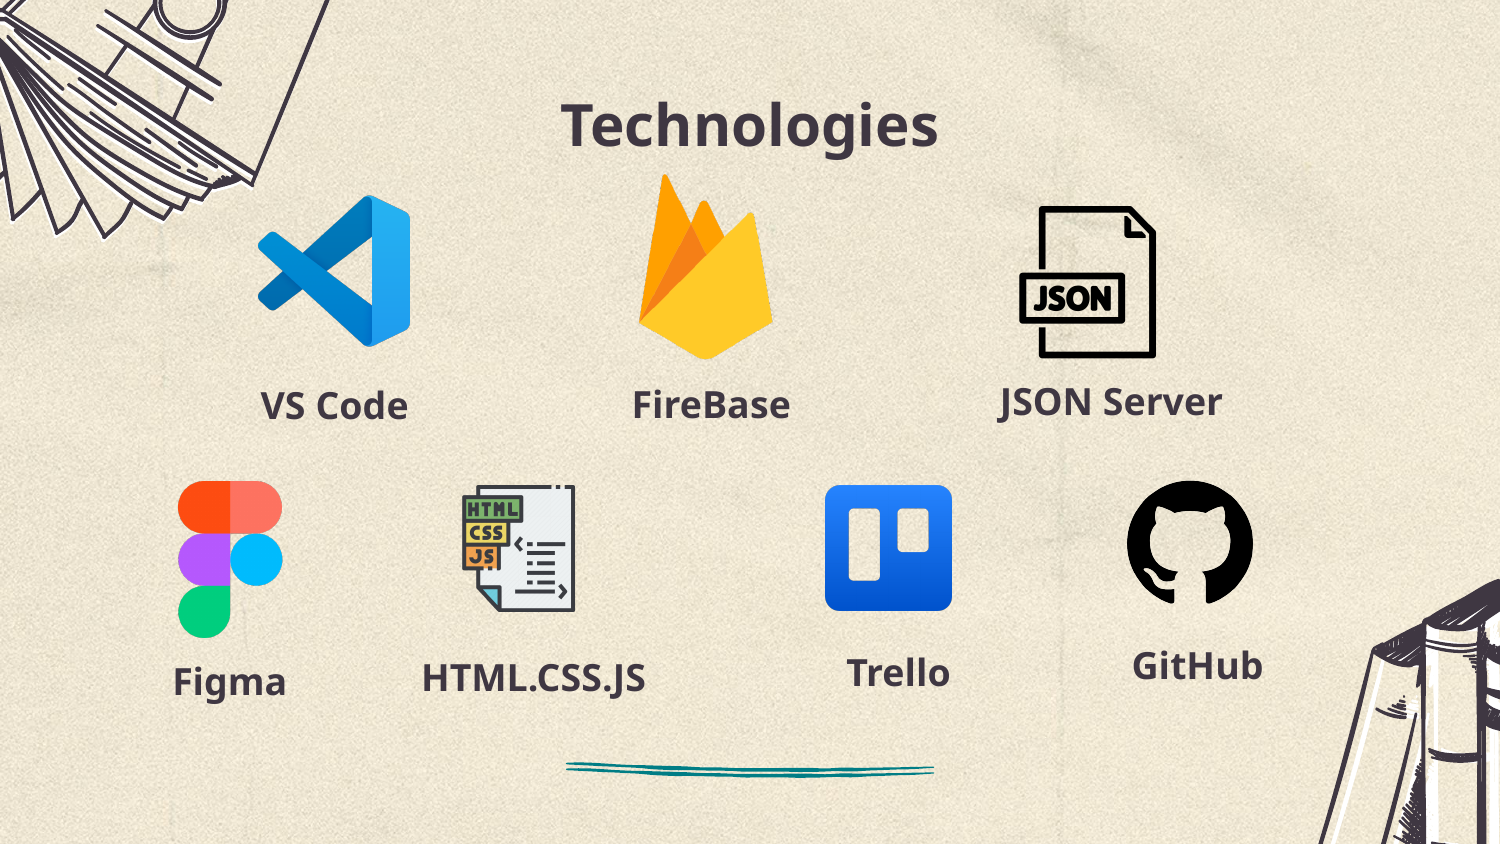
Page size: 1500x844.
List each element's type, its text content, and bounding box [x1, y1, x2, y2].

subtitle JSON Server [908, 362, 1325, 438]
subtitle FireBase [503, 366, 920, 442]
text_box GitHub [990, 627, 1304, 703]
text_box Figma [69, 642, 391, 719]
subtitle HTML.CSS.JS [387, 639, 680, 715]
picture [0, 0, 1500, 844]
text_box Trello [691, 634, 1107, 710]
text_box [0, 0, 347, 238]
title Technologies [352, 72, 1383, 167]
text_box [1309, 576, 1500, 844]
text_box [564, 762, 935, 779]
subtitle VS Code [131, 367, 548, 443]
